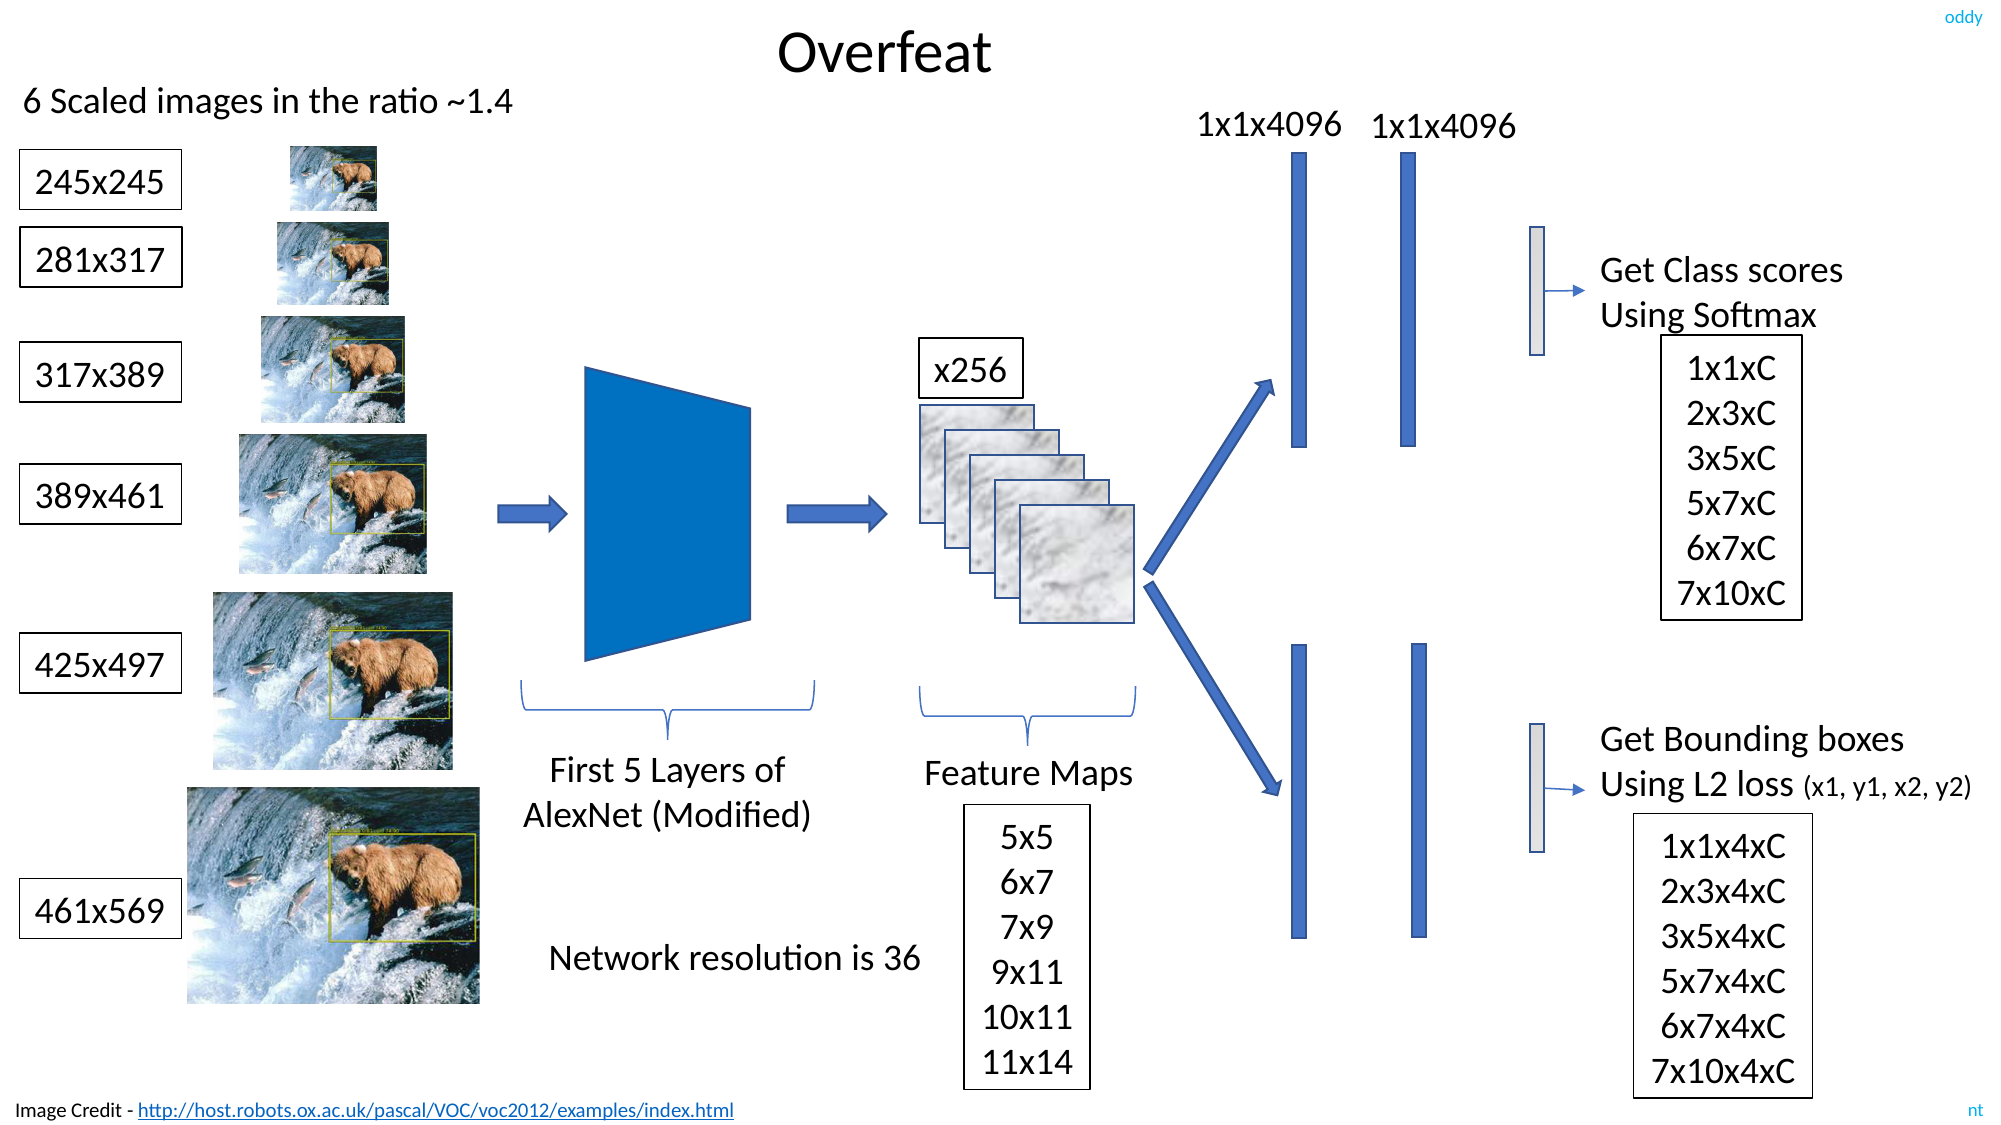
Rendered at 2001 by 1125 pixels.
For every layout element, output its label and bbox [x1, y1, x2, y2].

picture [289, 146, 377, 211]
picture [261, 316, 405, 423]
text_box [19, 464, 182, 524]
text_box [1633, 813, 1813, 1099]
text_box [1291, 153, 1306, 447]
table_cell [1572, 292, 1583, 297]
text_box [918, 337, 1024, 398]
title [13, 12, 1757, 94]
picture [277, 222, 389, 305]
text_box [498, 497, 567, 531]
text_box [1291, 644, 1306, 938]
text_box [1143, 380, 1274, 575]
text_box [787, 497, 887, 531]
text_box [1530, 227, 1862, 621]
text_box [1144, 581, 1281, 796]
text_box [1412, 643, 1427, 937]
text_box [1180, 91, 1534, 446]
text_box [585, 367, 751, 661]
text_box [19, 632, 182, 693]
text_box [7, 68, 549, 129]
picture [239, 434, 428, 574]
picture [213, 592, 454, 771]
picture [186, 787, 480, 1005]
text_box [19, 149, 182, 210]
text_box [501, 680, 834, 843]
text_box [19, 878, 182, 939]
text_box [20, 227, 182, 288]
text_box [1530, 706, 1993, 852]
text_box [909, 686, 1152, 801]
text_box [920, 405, 1134, 623]
text_box [533, 925, 941, 986]
text_box [19, 342, 182, 403]
text_box [0, 804, 1344, 1125]
